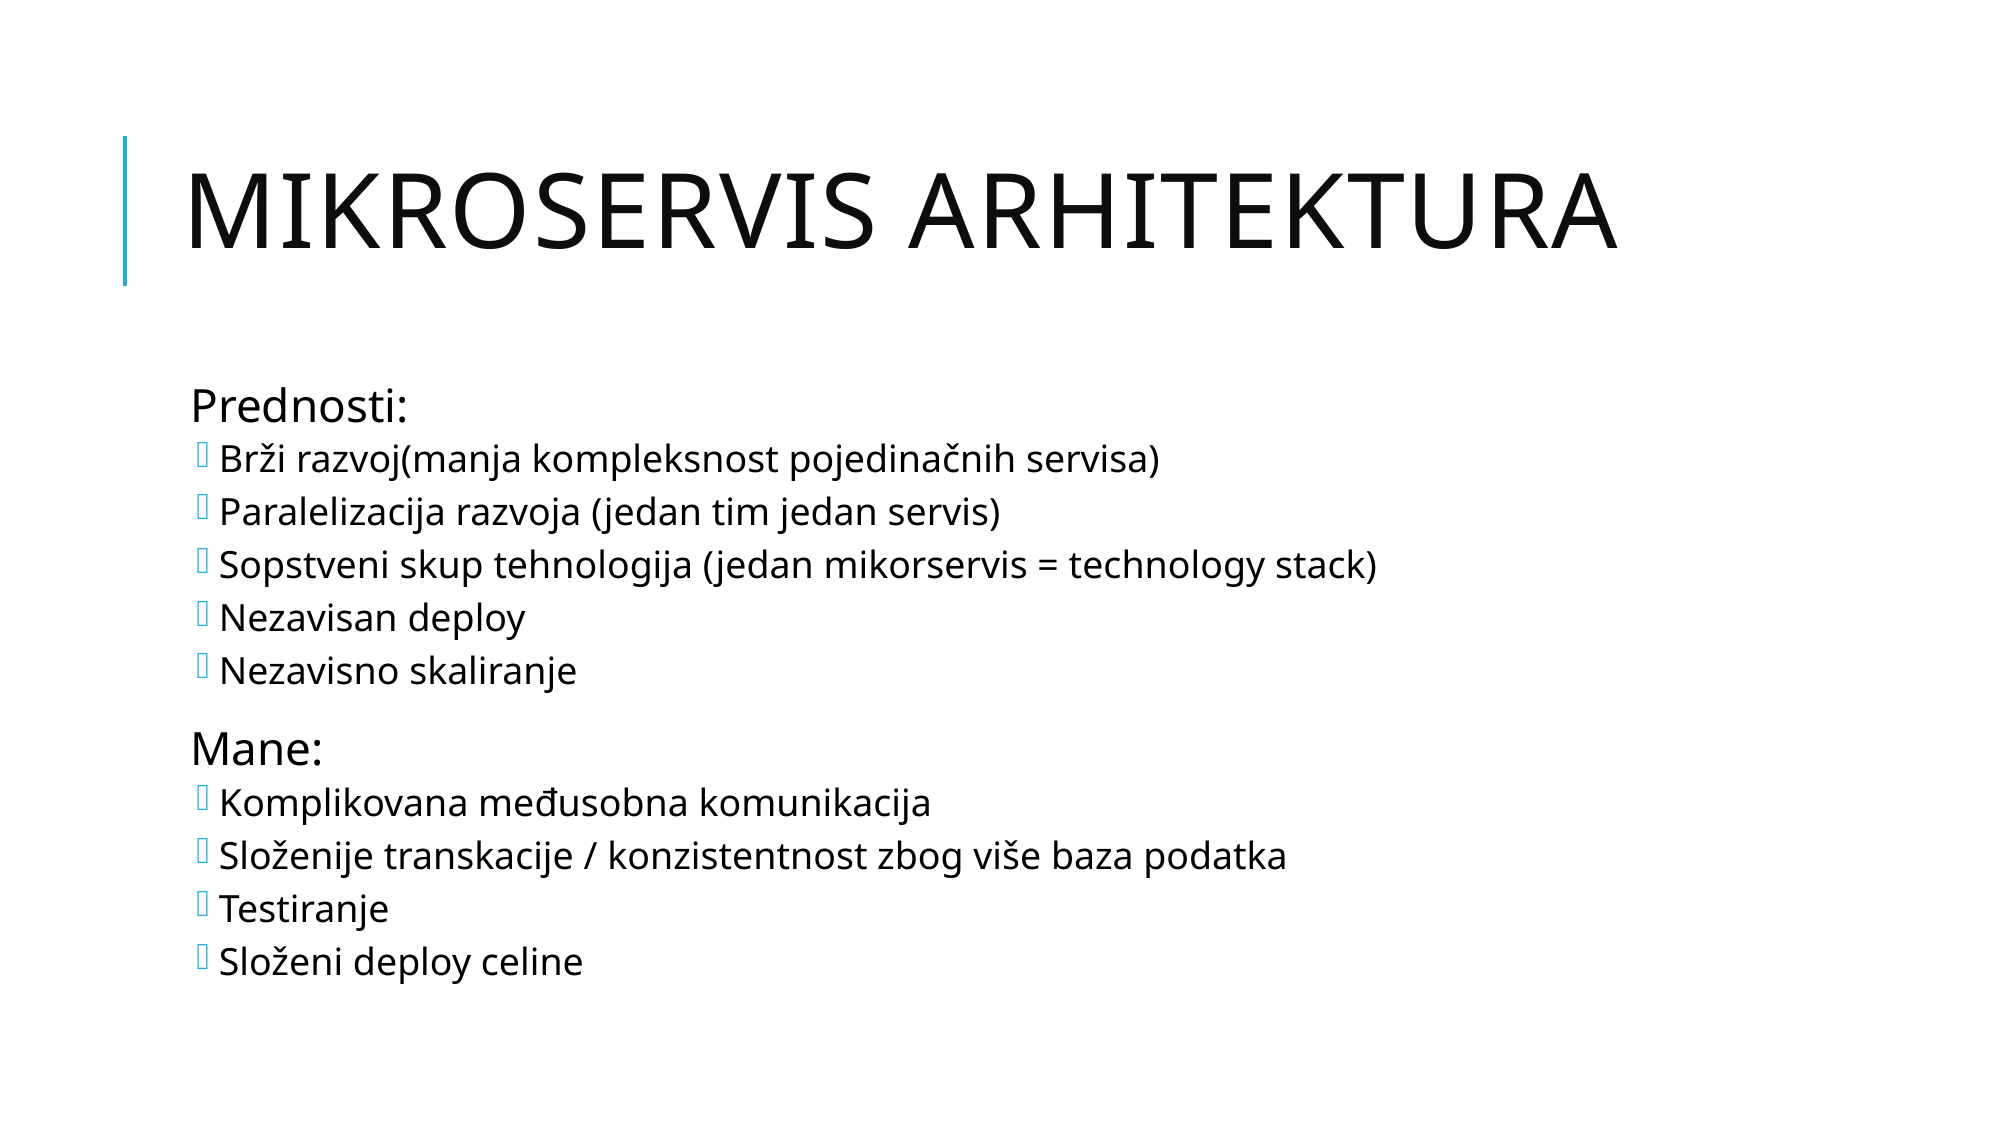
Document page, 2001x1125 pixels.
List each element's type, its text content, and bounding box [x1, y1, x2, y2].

title Mikroservis arhitektura [168, 96, 1763, 342]
list Prednosti: Brži razvoj(manja kompleksnost pojedinačnih servisa) Paralelizacija razvoja (jedan tim jedan servis) Sopstveni skup tehnologija (jedan mikorservis = technology stack) Nezavisan deploy Nezavisno skaliranje Mane: Komplikovana međusobna komunikacija Složenije transkacije / konzistentnost zbog više baza podatka Testiranje Složeni deploy celine [168, 375, 1763, 1035]
